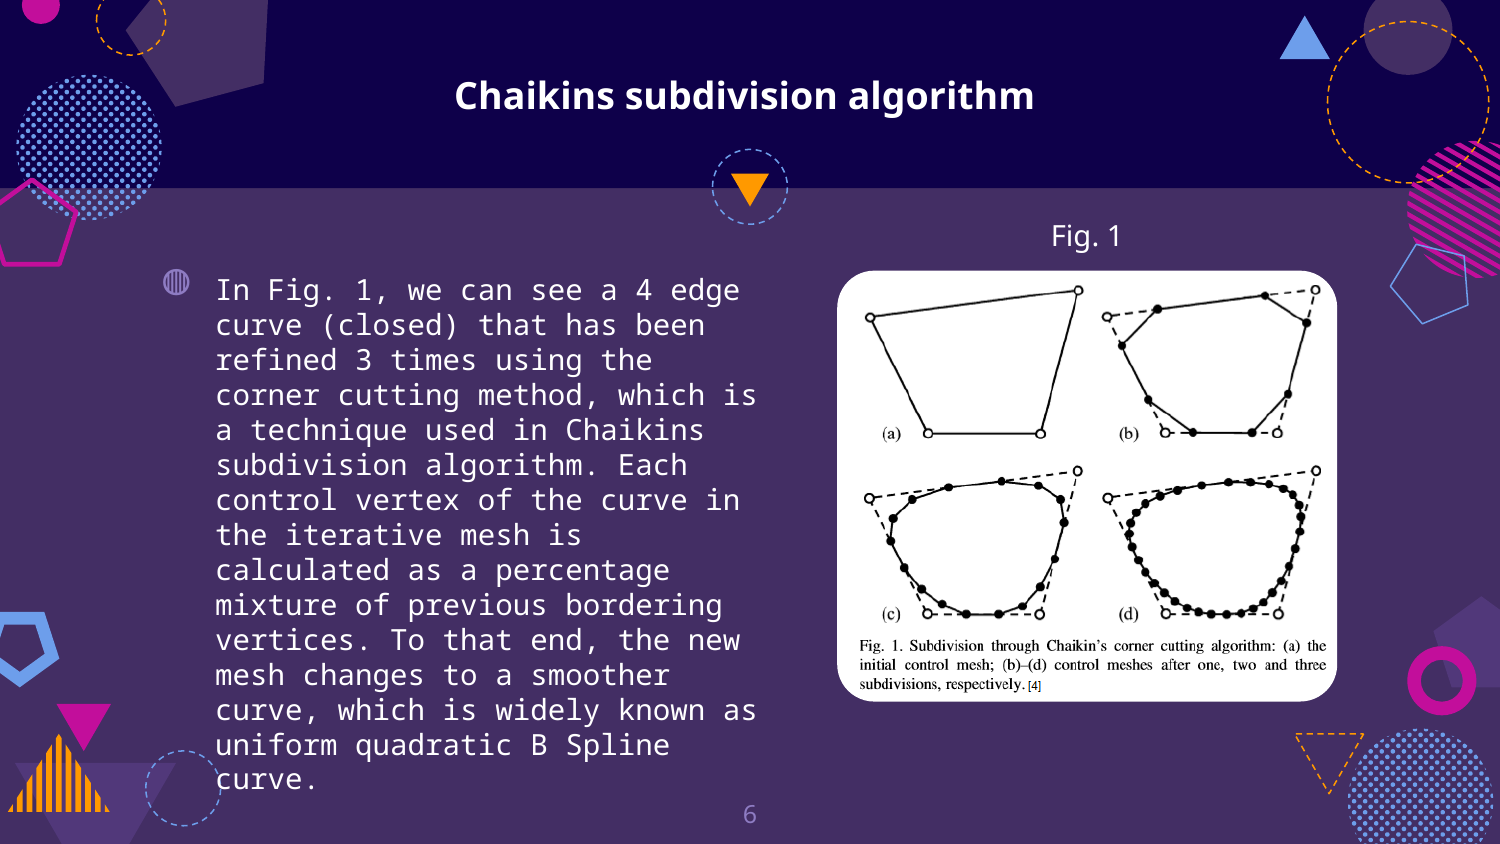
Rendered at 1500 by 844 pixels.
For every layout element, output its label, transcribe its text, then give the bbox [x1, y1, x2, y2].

slide_number 6 [705, 783, 795, 844]
list In Fig. 1, we can see a 4 edge curve (closed) that has been refined 3 times using the corner cutting method, which is a technique used in Chaikins subdivision algorithm. Each control vertex of the curve in the iterative mesh is calculated as a percentage mixture of previous bordering vertices. To that end, the new mesh changes to a smoother curve, which is widely known as uniform quadratic B Spline curve. [125, 208, 788, 702]
text_box Fig. 1 [1036, 210, 1139, 260]
picture [836, 270, 1338, 702]
title Chaikins subdivision algorithm [335, 0, 1165, 189]
